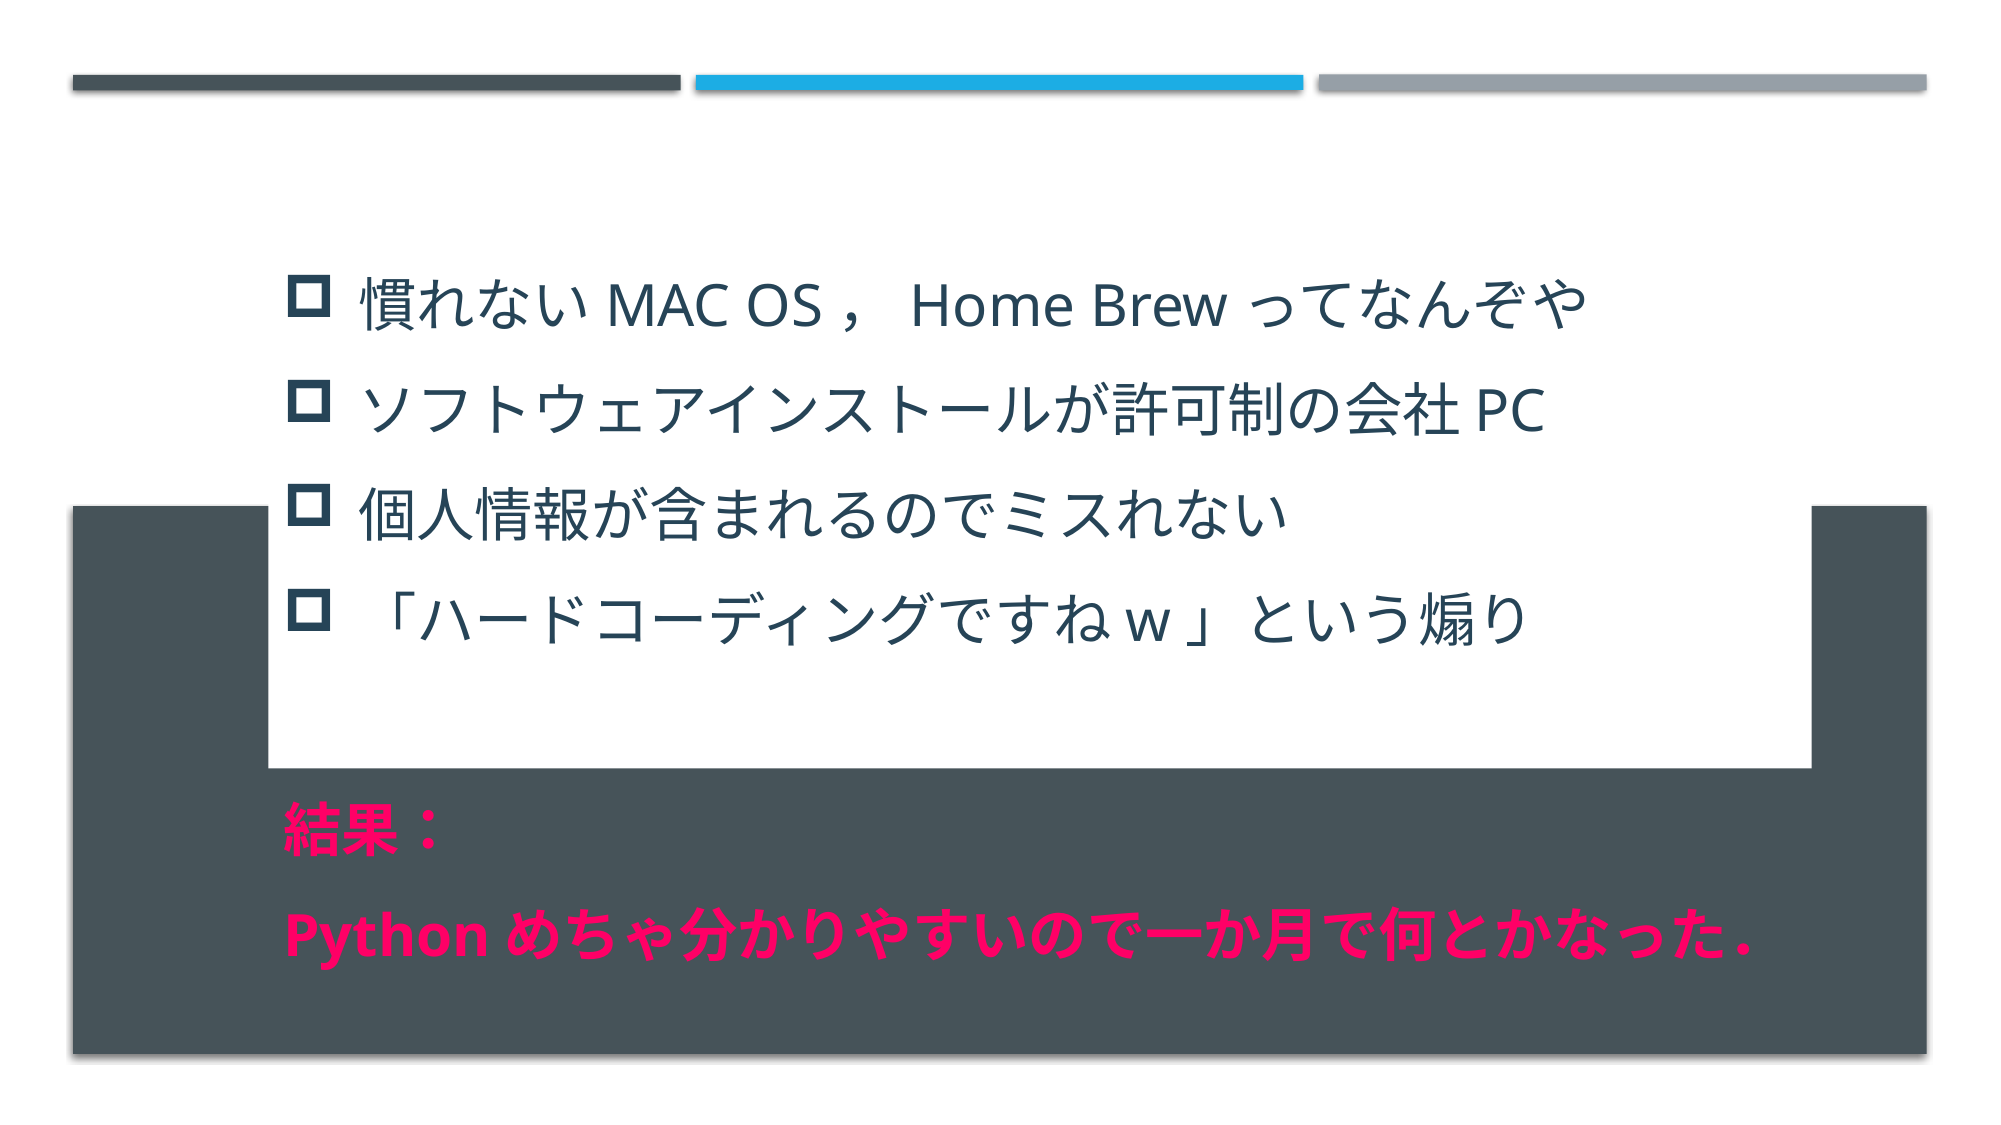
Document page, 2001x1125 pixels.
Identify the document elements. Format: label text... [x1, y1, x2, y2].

text_box 慣れないMAC OS，Home Brewってなんぞや ソフトウェアインストールが許可制の会社PC 個人情報が含まれるのでミスれない 「ハードコーディングですねw」という煽り 結果： Pythonめちゃ分かりやすいので一か月で何とかなった． [267, 224, 1813, 770]
